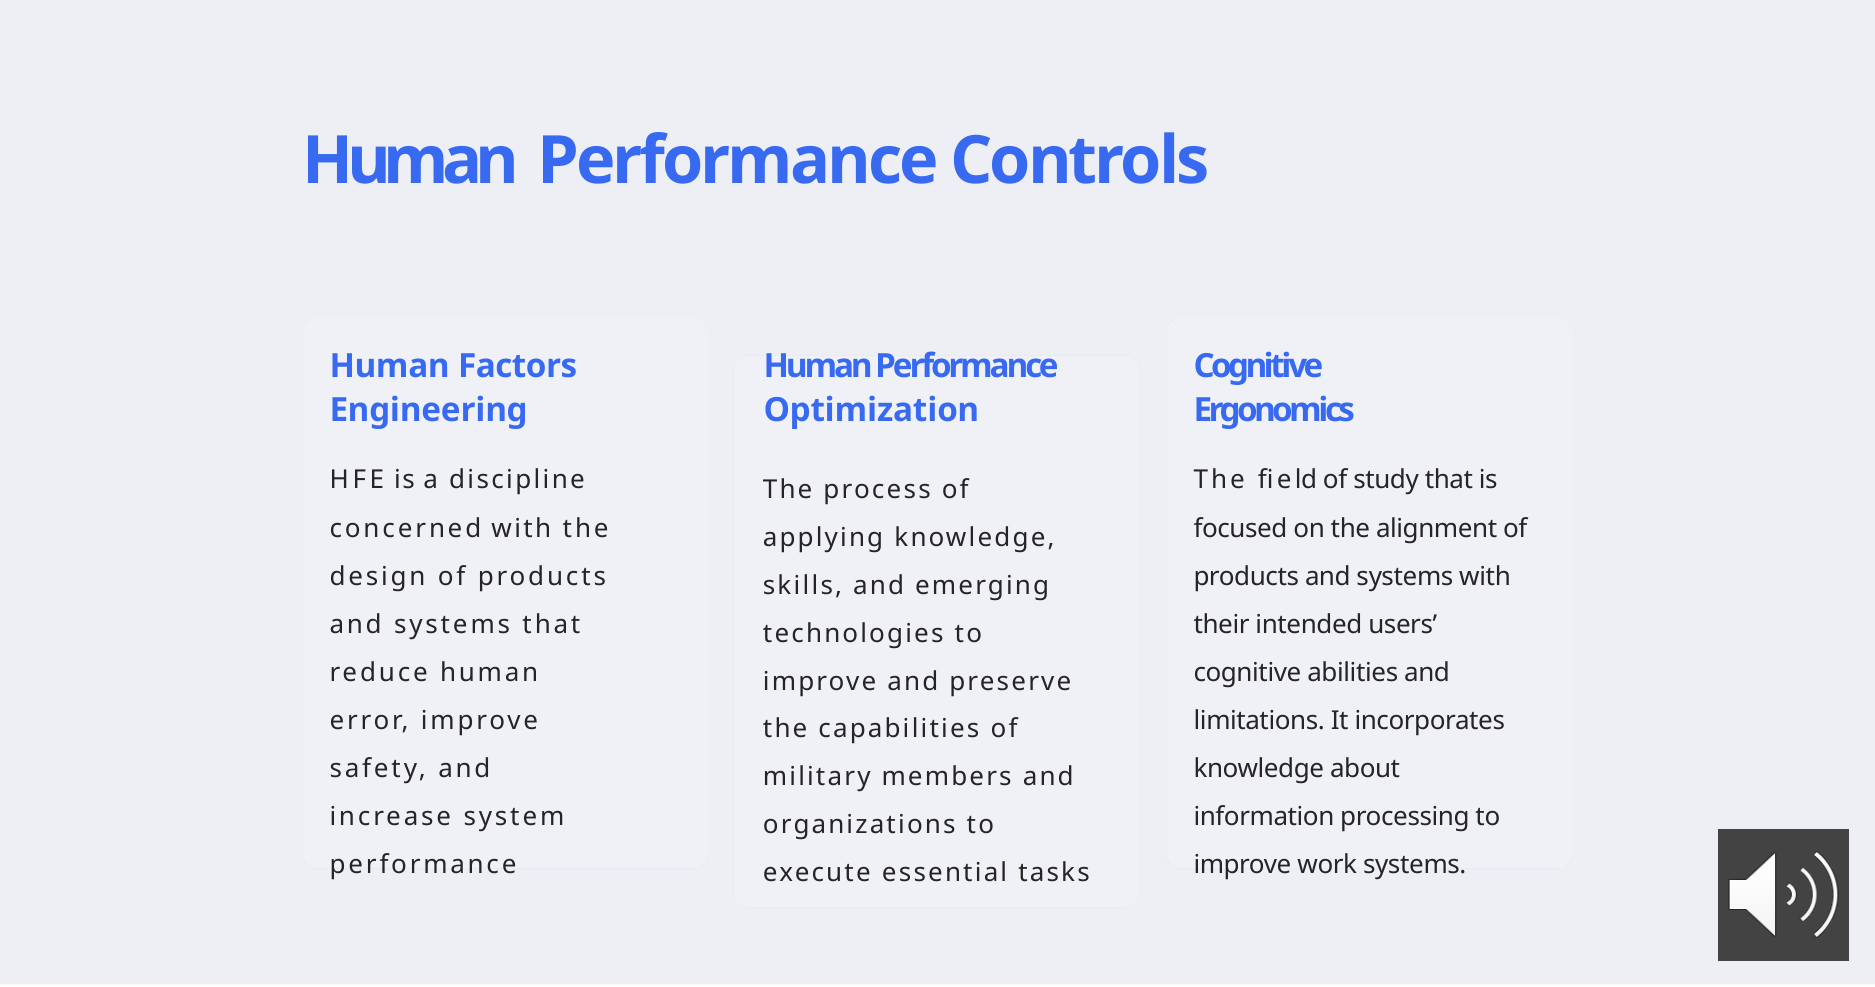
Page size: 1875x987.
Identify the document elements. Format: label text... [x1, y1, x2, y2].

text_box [1166, 316, 1573, 869]
text_box Human Factors Human Performance Engineering Optimization [712, 338, 1115, 428]
picture [1716, 827, 1851, 962]
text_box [733, 355, 1140, 908]
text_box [302, 316, 709, 869]
title Human Performance Controls [300, 108, 1325, 275]
